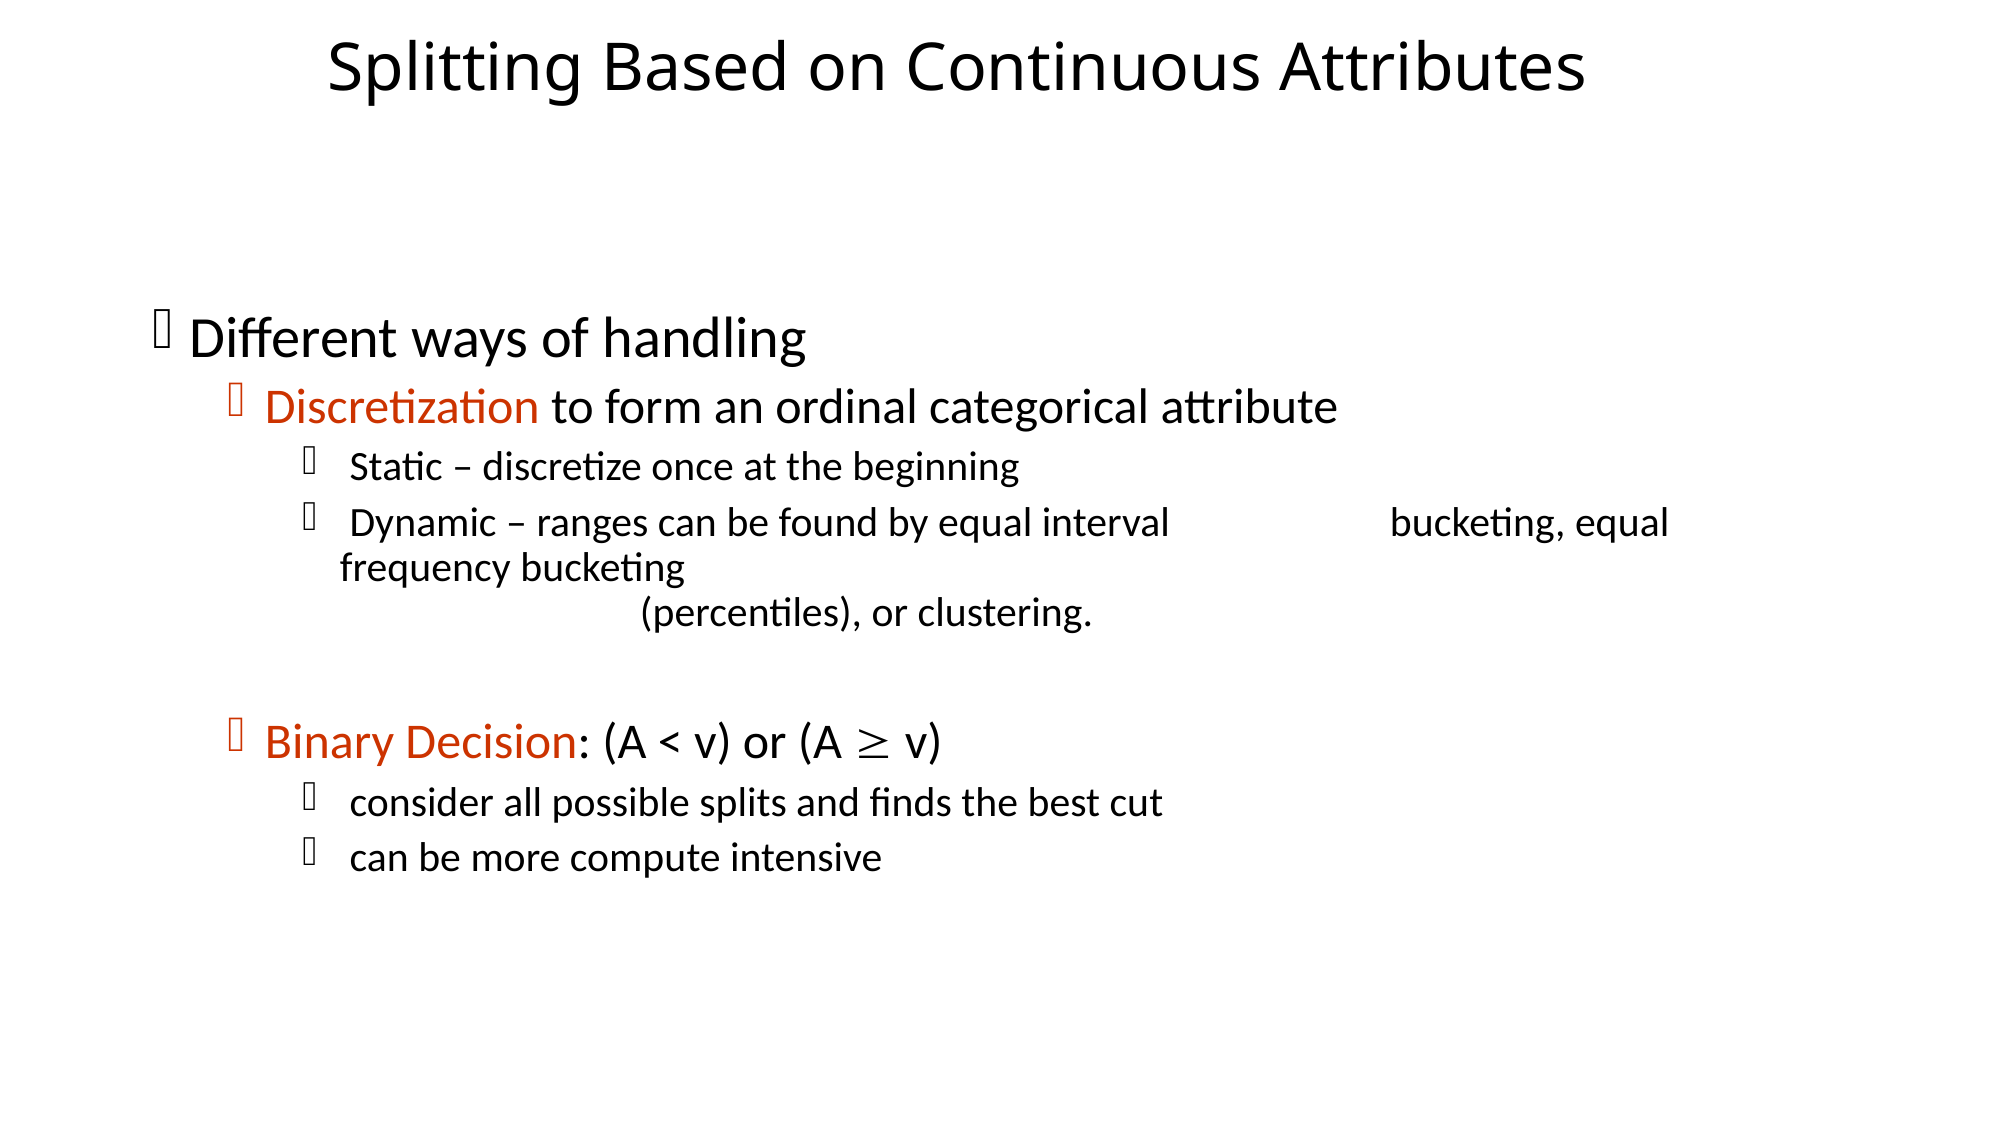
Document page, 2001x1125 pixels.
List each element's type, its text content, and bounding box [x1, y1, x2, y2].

title Splitting Based on Continuous Attributes [312, 24, 1713, 113]
list Different ways of handling Discretization to form an ordinal categorical attribute Static – discretize once at the beginning Dynamic – ranges can be found by equal interval bucketing, equal frequency bucketing (percentiles), or clustering. Binary Decision: (A < v) or (A  v) consider all possible splits and finds the best cut can be more compute intensive [137, 299, 1863, 1014]
